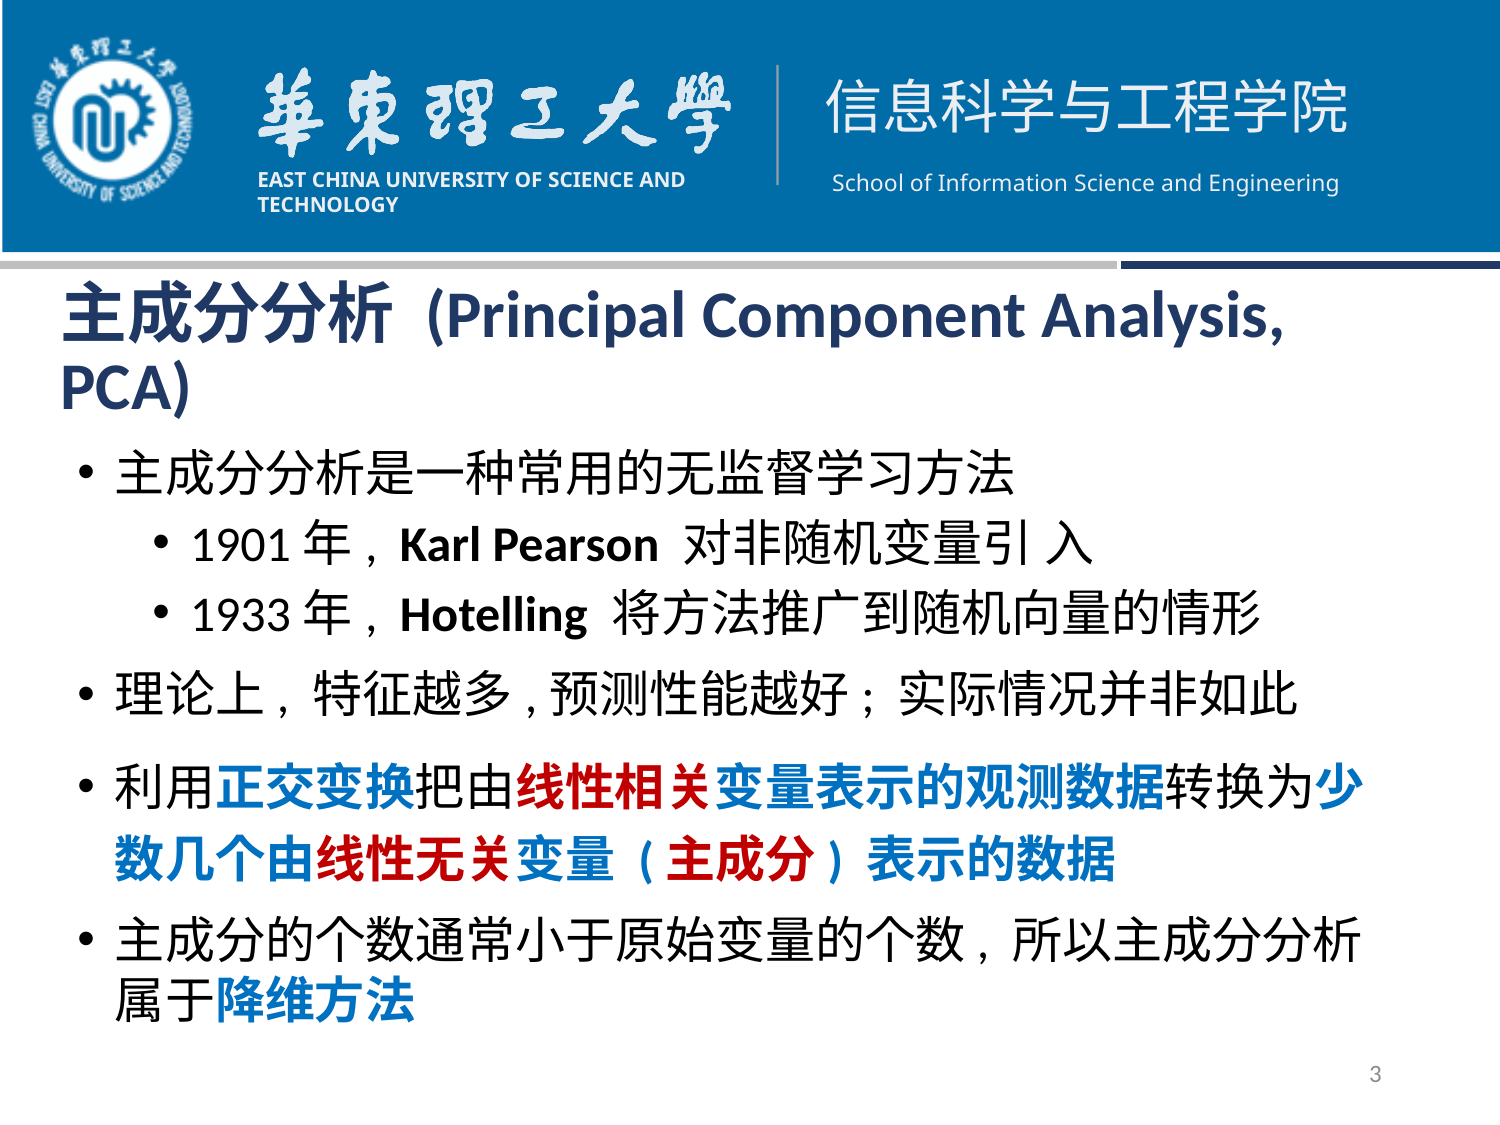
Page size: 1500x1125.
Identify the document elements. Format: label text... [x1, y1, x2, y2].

text_box 主成分分析 (Principal Component Analysis, PCA) [49, 270, 1412, 434]
slide_number 3 [1059, 1042, 1397, 1103]
list 主成分分析是一种常用的无监督学习方法 1901年, Karl Pearson 对非随机变量引 入 1933年, Hotelling 将方法推广到随机向量的情形 理论上, 特征越多,预测性能越好; 实际情况并非如此 利用正交变换把由线性相关变量表示的观测数据转换为少数几个由线性无关变量 (主成分) 表示的数据 主成分的个数通常小于原始变量的个数, 所以主成分分析属于降维方法 [62, 433, 1412, 1036]
picture [22, 32, 202, 214]
